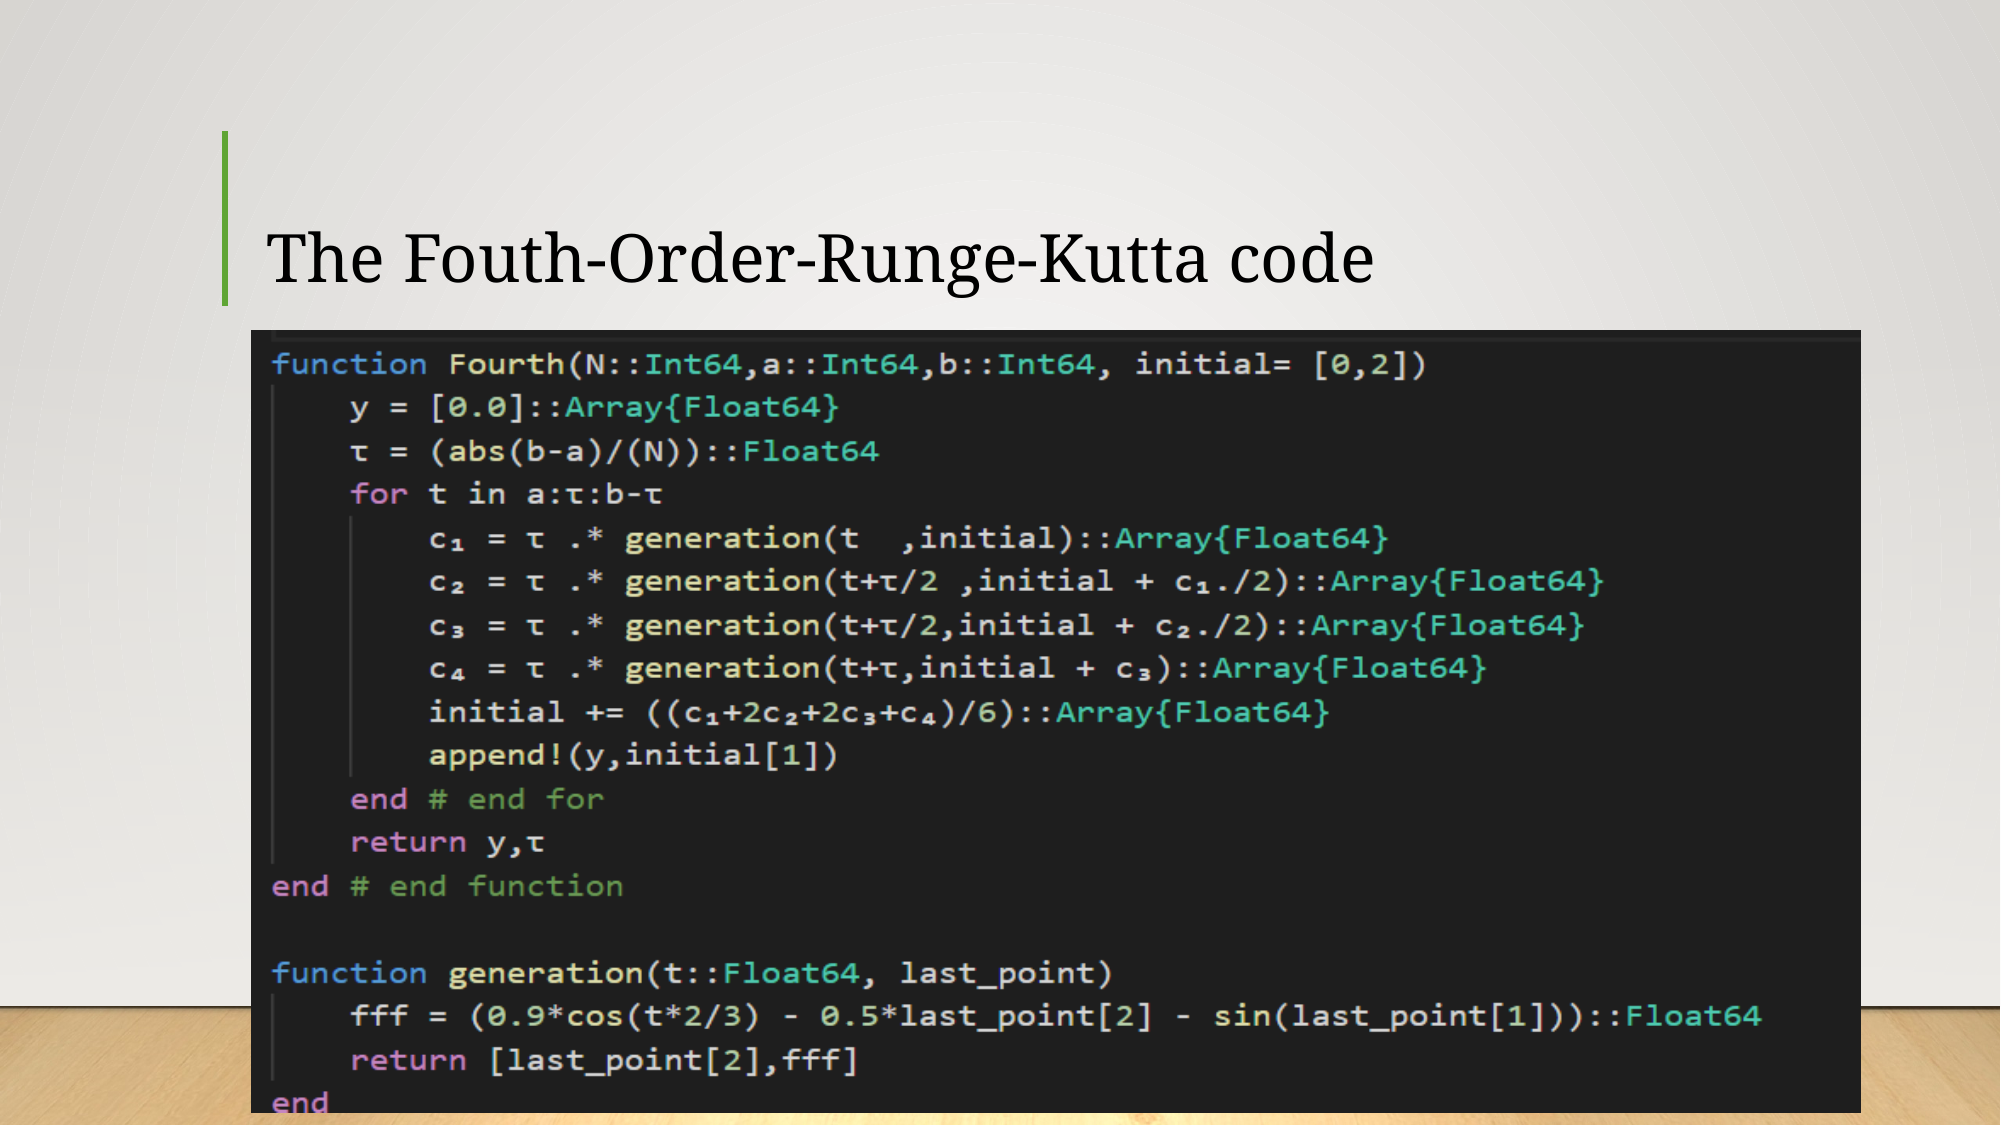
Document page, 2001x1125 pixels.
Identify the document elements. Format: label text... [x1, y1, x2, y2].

picture [0, 330, 2000, 1125]
title The Fouth-Order-Runge-Kutta code [251, 131, 1814, 305]
